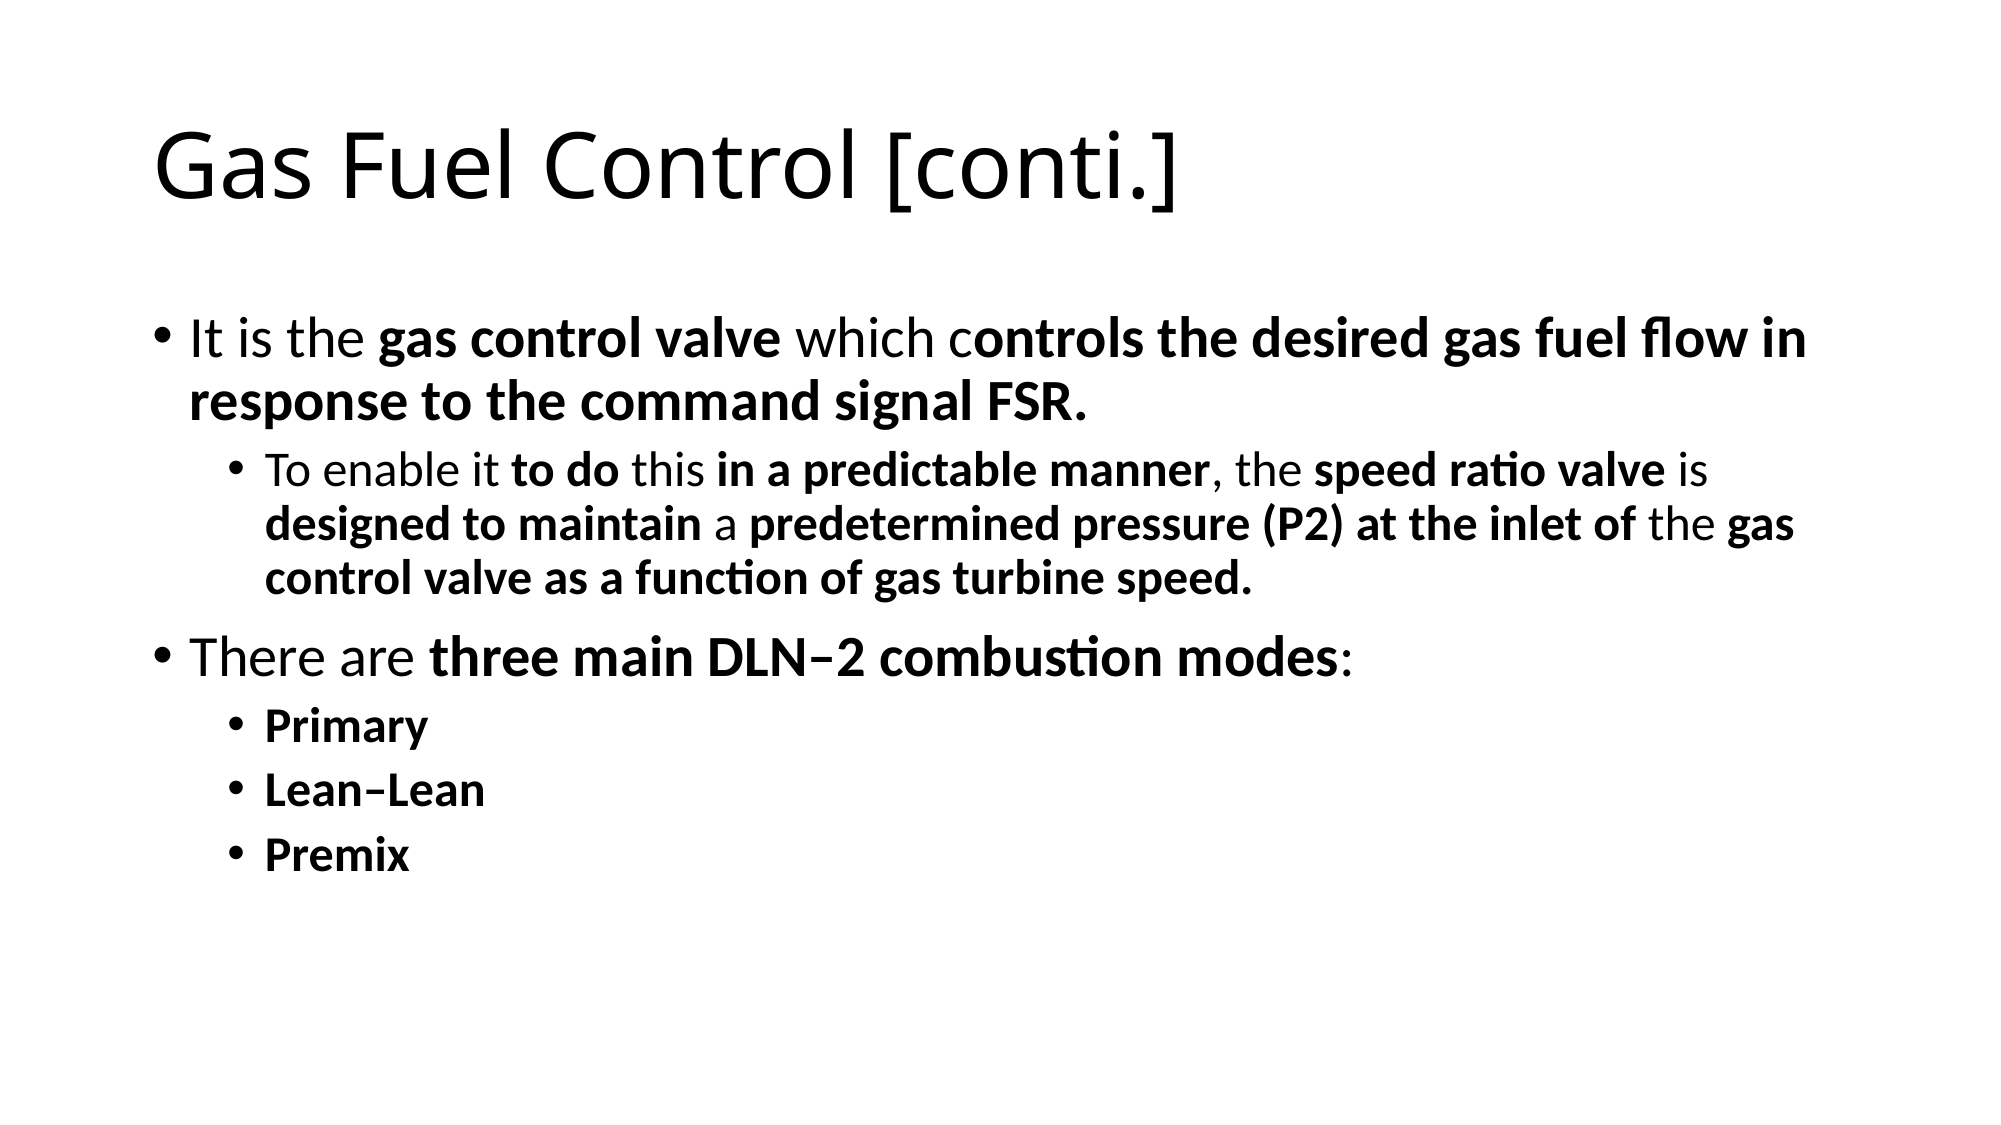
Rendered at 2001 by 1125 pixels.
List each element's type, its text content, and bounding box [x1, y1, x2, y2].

title Gas Fuel Control [conti.] [137, 59, 1863, 278]
list It is the gas control valve which controls the desired gas fuel flow in response to the command signal FSR. To enable it to do this in a predictable manner, the speed ratio valve is designed to maintain a predetermined pressure (P2) at the inlet of the gas control valve as a function of gas turbine speed. There are three main DLN–2 combustion modes: Primary Lean–Lean Premix [137, 299, 1863, 1014]
